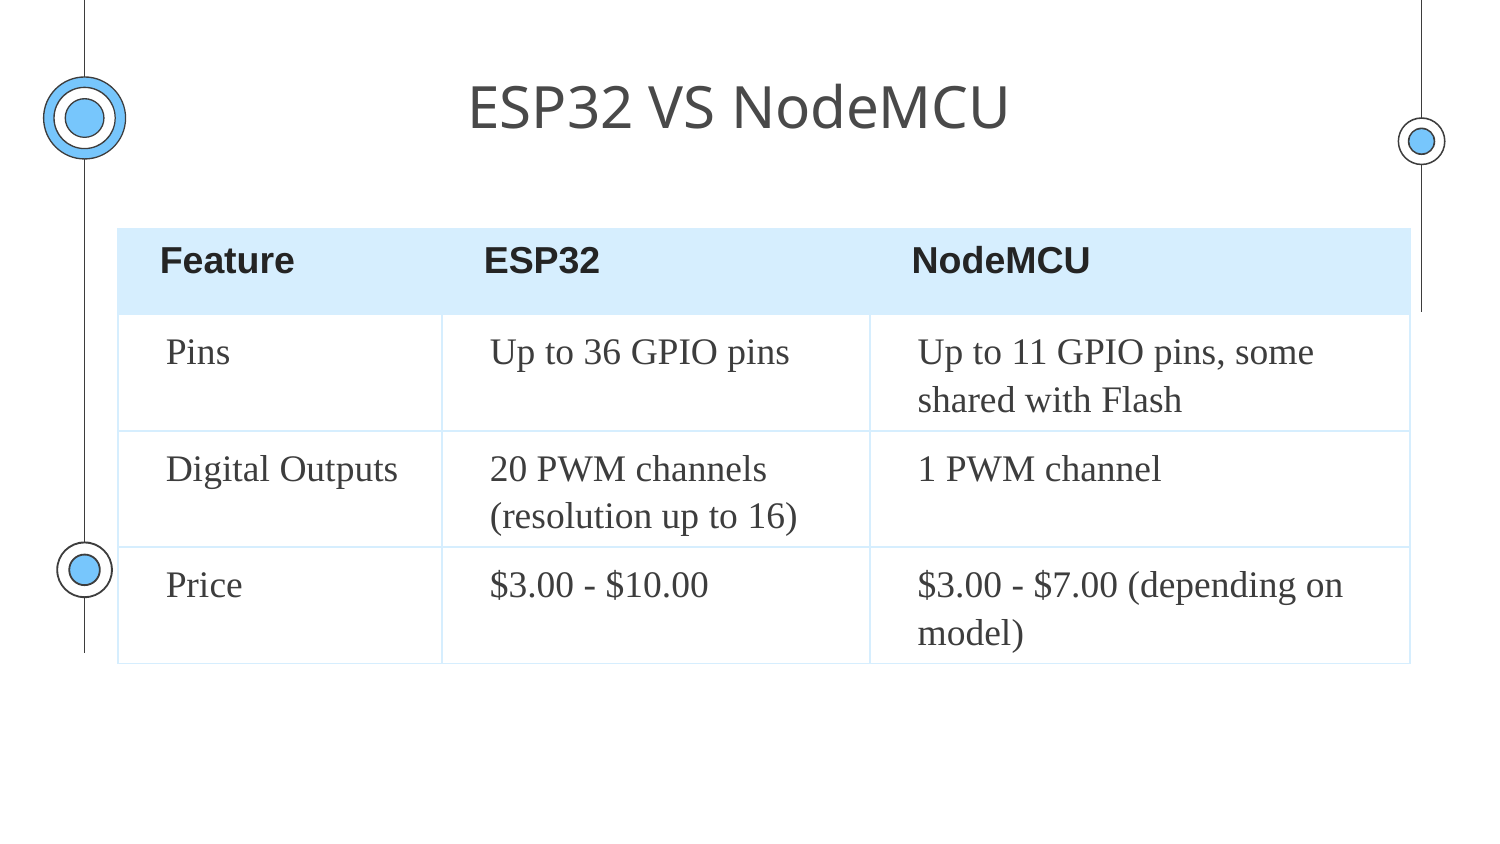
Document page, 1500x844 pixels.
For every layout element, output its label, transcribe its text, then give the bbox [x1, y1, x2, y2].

table_cell 20 PWM channels (resolution up to 16) [443, 432, 869, 546]
table_cell Price [119, 548, 441, 663]
table_cell Up to 11 GPIO pins, some shared with Flash [871, 315, 1409, 430]
title ESP32 VS NodeMCU [281, 55, 1197, 153]
table_cell Up to 36 GPIO pins [443, 315, 869, 430]
table_cell Pins [119, 315, 441, 430]
table_cell $3.00 - $10.00 [443, 548, 869, 663]
table_cell 1 PWM channel [871, 432, 1409, 546]
table_header Feature [119, 229, 441, 314]
table_header NodeMCU [871, 229, 1409, 314]
table_cell $3.00 - $7.00 (depending on model) [871, 548, 1409, 663]
table_header ESP32 [443, 229, 869, 314]
table_cell Digital Outputs [119, 432, 441, 546]
